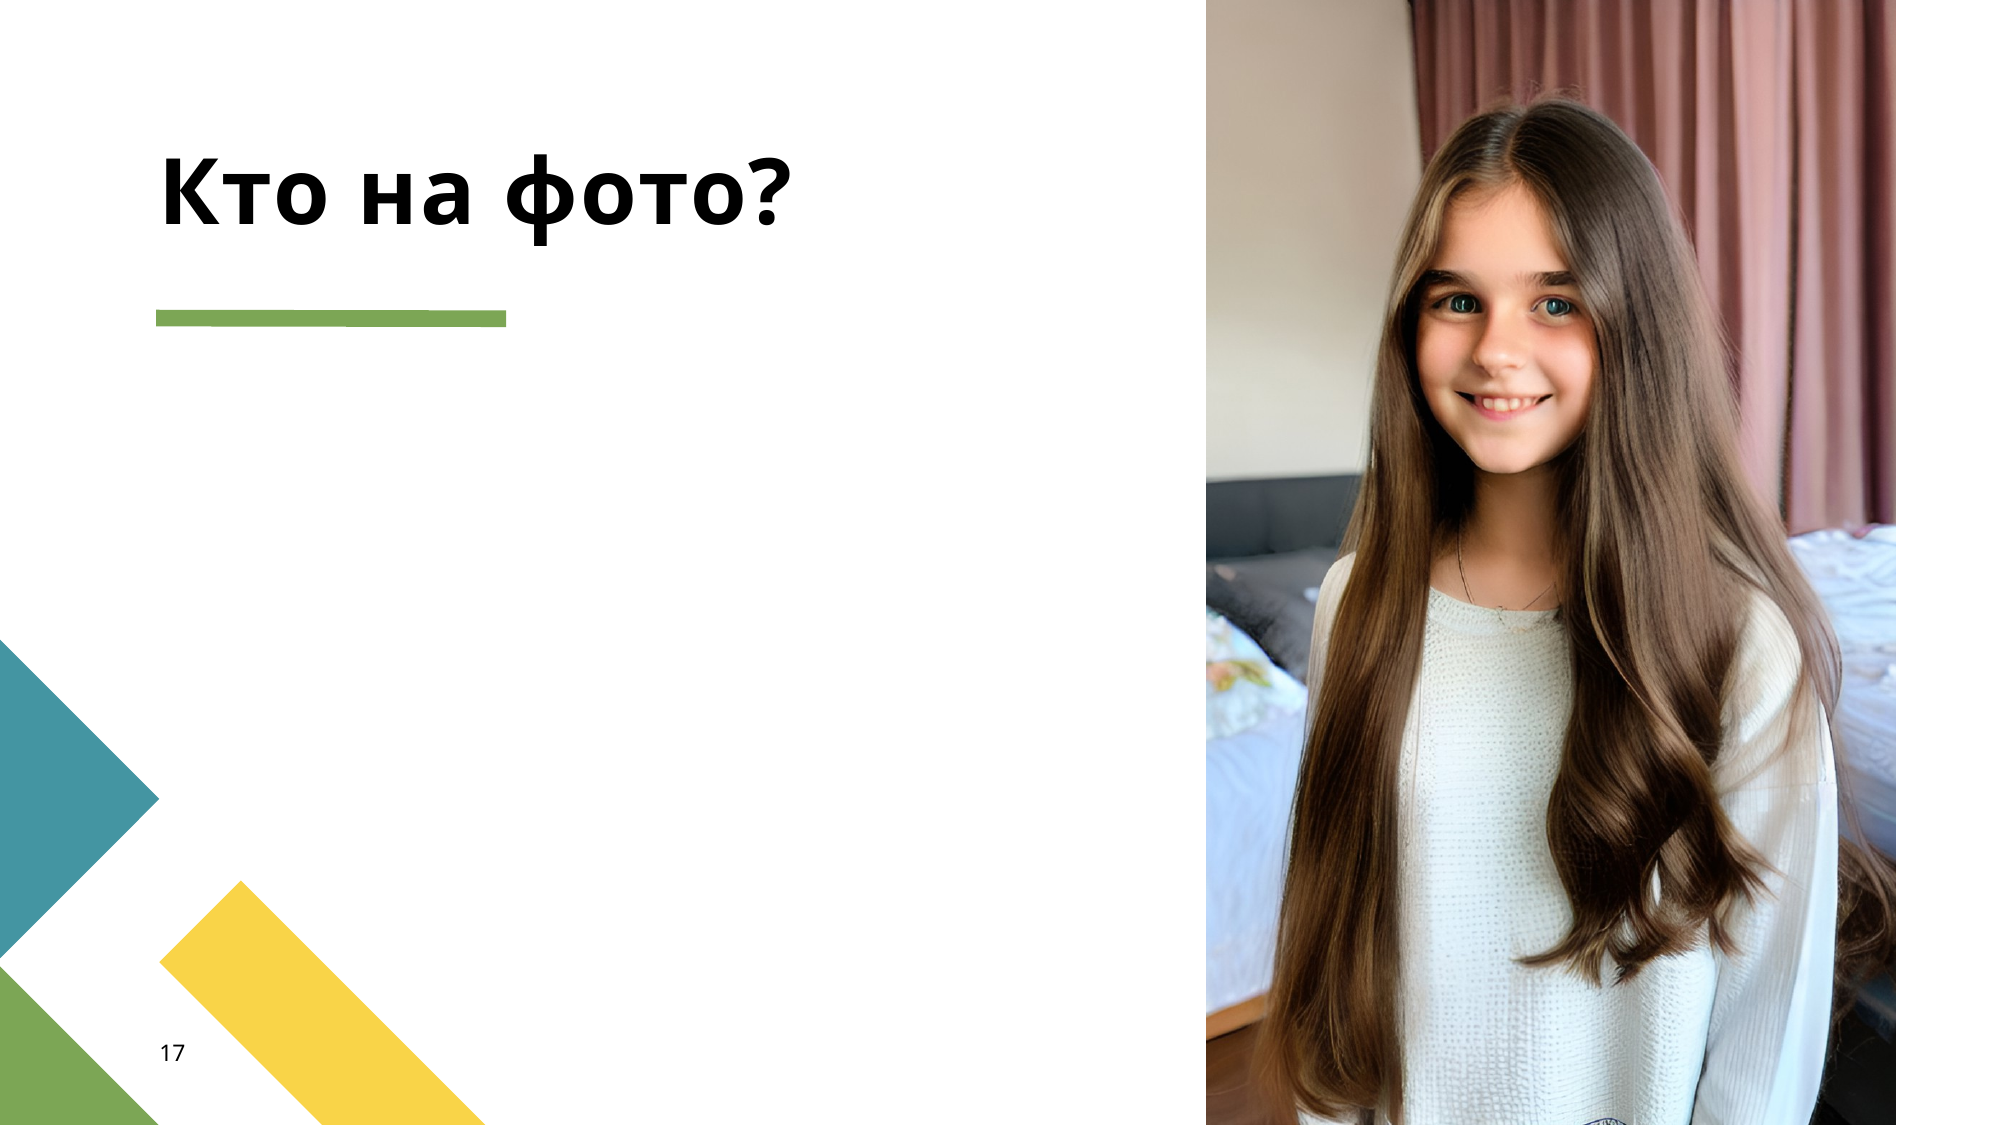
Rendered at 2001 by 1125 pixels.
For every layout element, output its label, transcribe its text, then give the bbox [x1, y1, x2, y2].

title Кто на фото? [158, 144, 969, 245]
slide_number 17 [159, 1038, 246, 1080]
picture [999, 0, 2000, 1125]
